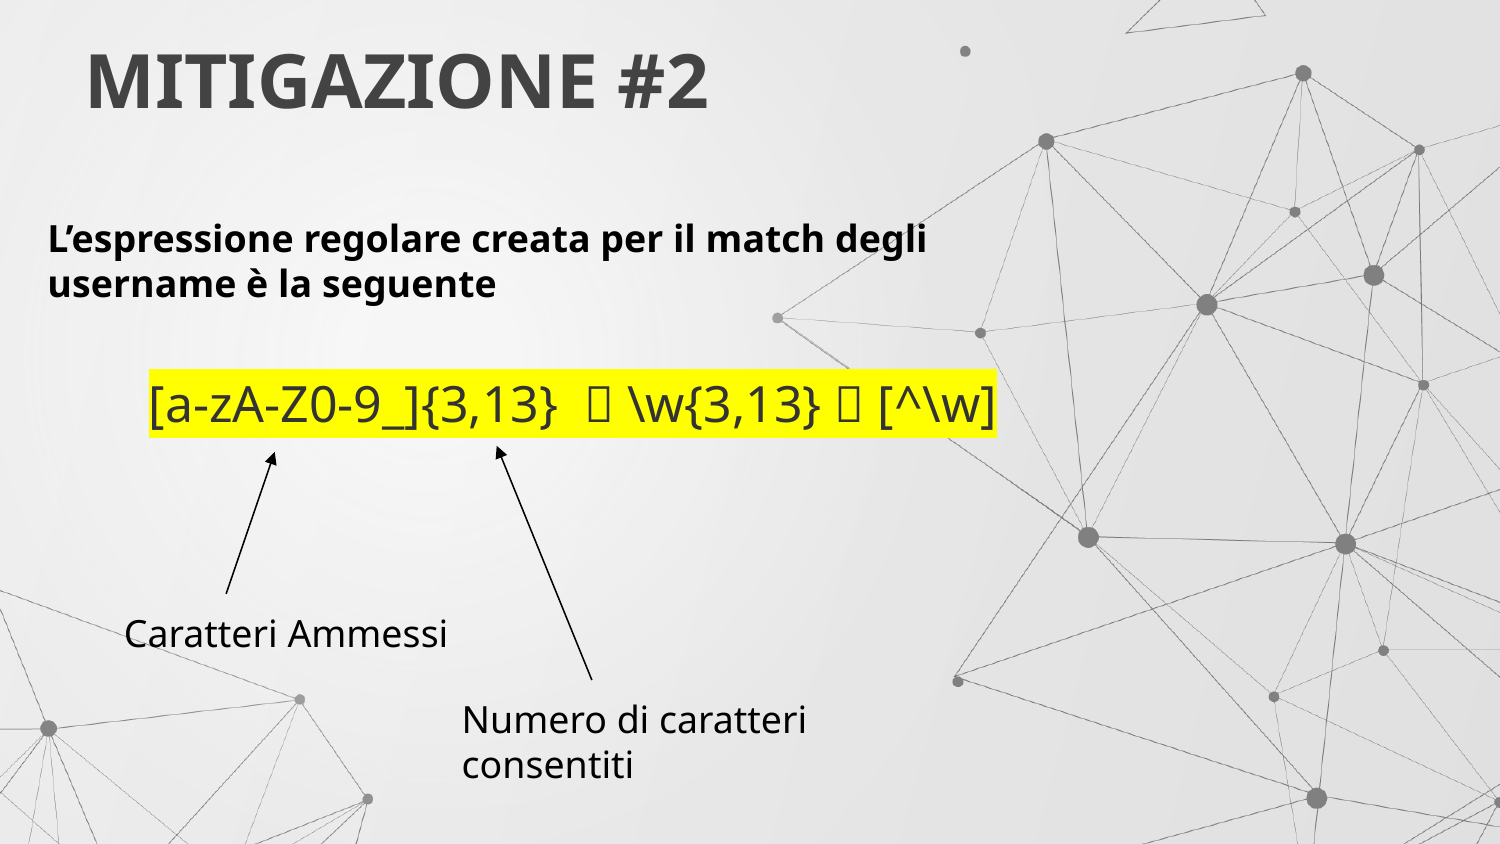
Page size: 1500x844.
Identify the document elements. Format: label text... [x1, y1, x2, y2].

text_box Caratteri Ammessi [112, 598, 492, 685]
text_box [a-zA-Z0-9_]{3,13}  \w{3,13}  [^\w] [134, 365, 1158, 501]
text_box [225, 451, 275, 595]
text_box MITIGAZIONE #2 [73, 16, 767, 141]
text_box Numero di caratteri consentiti [450, 685, 941, 770]
picture [0, 0, 1500, 844]
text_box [496, 445, 593, 681]
title L’espressione regolare creata per il match degli username è la seguente [32, 175, 1057, 345]
